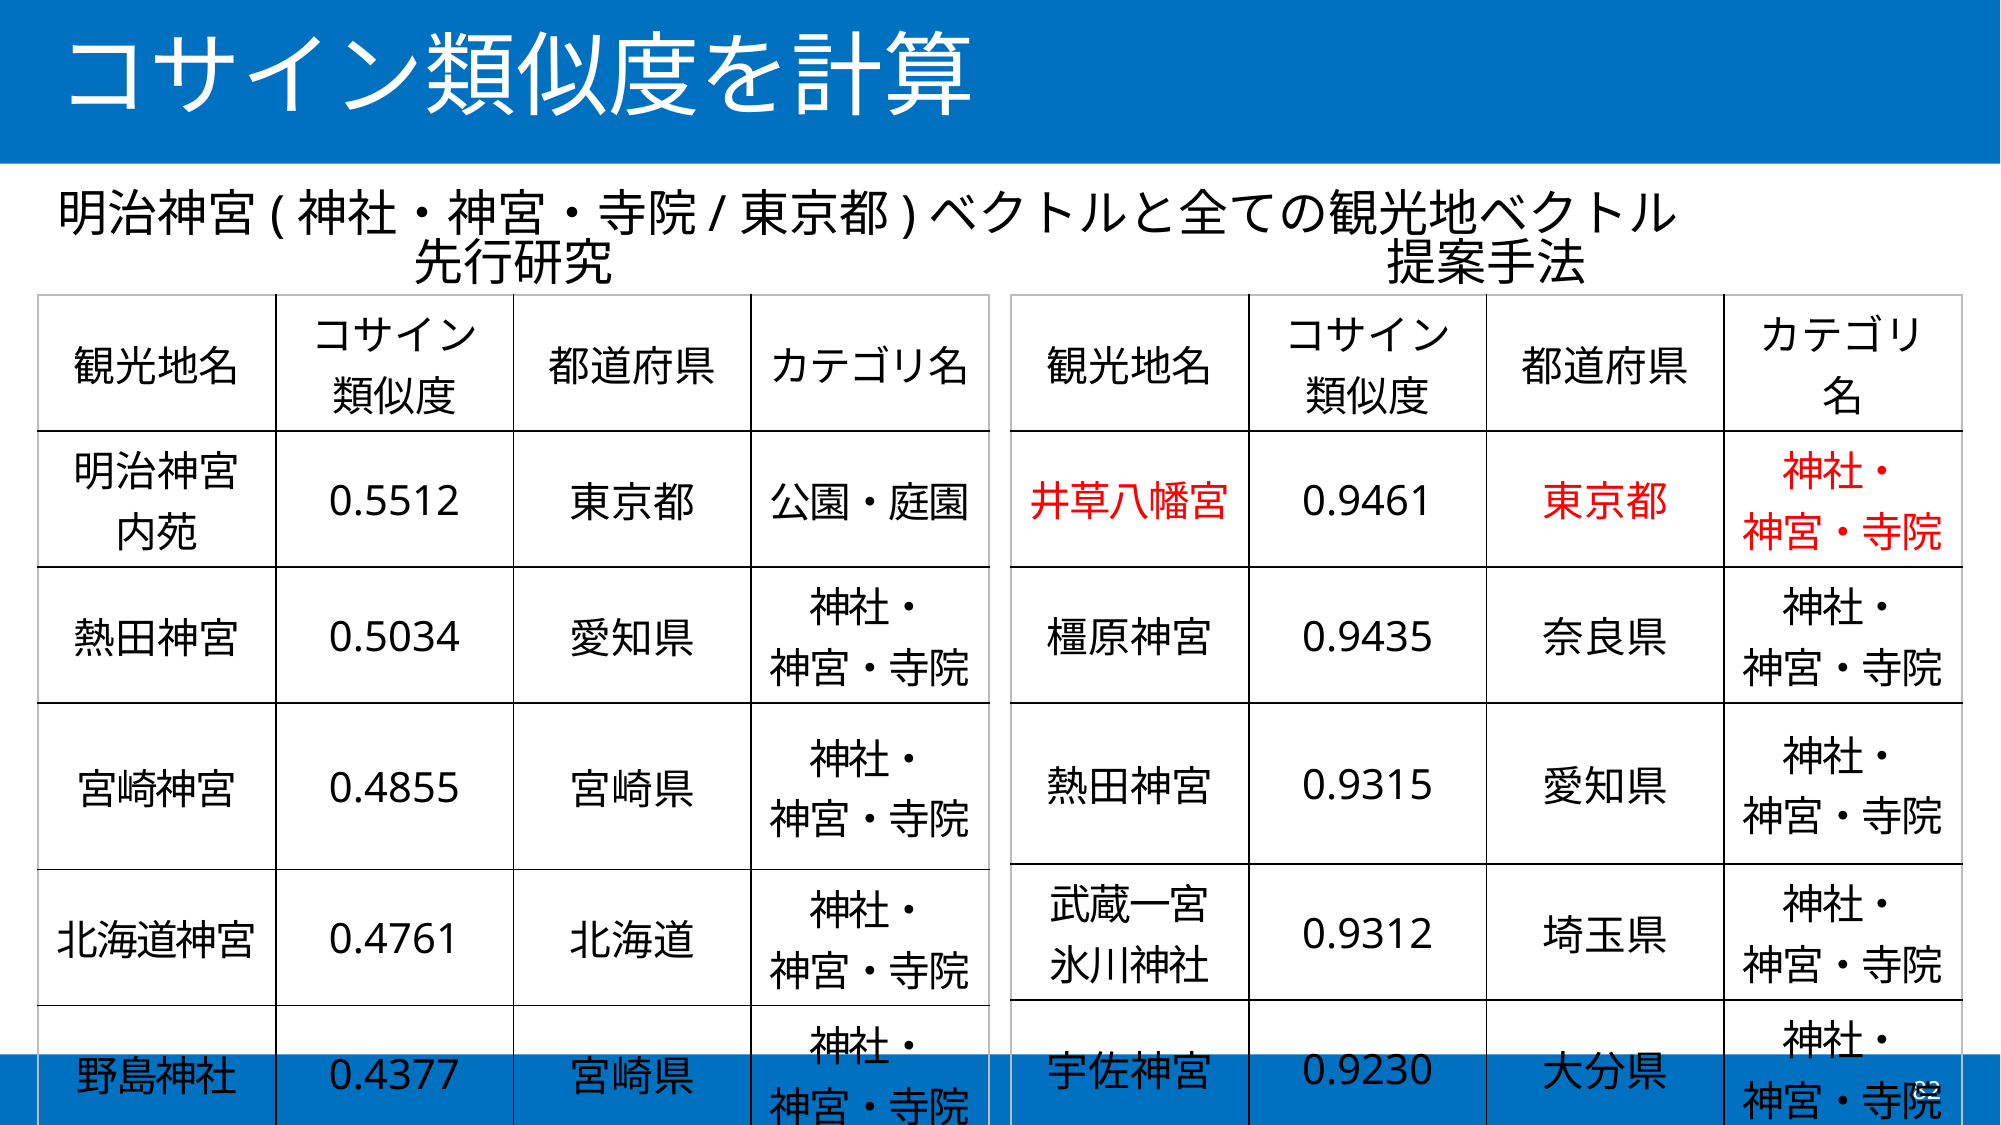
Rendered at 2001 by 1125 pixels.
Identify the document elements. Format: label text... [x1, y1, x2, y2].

table_cell 0.4377 [277, 1006, 513, 1125]
table_cell 神社・ 神宮・寺院 [752, 704, 988, 869]
table_header コサイン 類似度 [1250, 296, 1486, 430]
text_box 提案手法 [1371, 223, 1602, 299]
table_cell 北海道神宮 [39, 870, 275, 1005]
table_cell 愛知県 [1487, 704, 1723, 863]
text_box 先行研究 [398, 223, 629, 299]
table_cell 橿原神宮 [1012, 568, 1248, 702]
table_cell 0.4855 [277, 704, 513, 869]
table_cell 武蔵一宮 氷川神社 [1012, 865, 1248, 999]
table_header 観光地名 [1012, 296, 1248, 430]
table_cell 北海道 [514, 870, 750, 1005]
table_cell 神社・ 神宮・寺院 [1725, 865, 1961, 999]
table_cell 0.9461 [1250, 432, 1486, 566]
table_cell 井草八幡宮 [1012, 432, 1248, 566]
table_cell 神社・ 神宮・寺院 [752, 568, 988, 702]
table_cell 宇佐神宮 [1012, 1001, 1248, 1125]
table_cell 埼玉県 [1487, 865, 1723, 999]
table_cell 0.9230 [1250, 1001, 1486, 1125]
table_cell 0.9312 [1250, 865, 1486, 999]
table_cell 0.5034 [277, 568, 513, 702]
table_cell 神社・ 神宮・寺院 [1725, 432, 1961, 566]
table_cell 0.9435 [1250, 568, 1486, 702]
table_cell 神社・ 神宮・寺院 [1725, 1001, 1961, 1125]
table_cell 0.4761 [277, 870, 513, 1005]
table_cell 奈良県 [1487, 568, 1723, 702]
table_cell 0.5512 [277, 432, 513, 566]
table_cell 神社・ 神宮・寺院 [752, 1006, 988, 1125]
list 明治神宮(神社・神宮・寺院/東京都)ベクトルと全ての観光地ベクトル [42, 173, 1957, 1040]
table_cell 宮崎神宮 [39, 704, 275, 869]
title コサイン類似度を計算 [42, 8, 1957, 149]
table_cell 宮崎県 [514, 704, 750, 869]
table_cell 公園・庭園 [752, 432, 988, 566]
table_header 観光地名 [39, 296, 275, 430]
table_cell 熱田神宮 [1012, 704, 1248, 863]
table_cell 野島神社 [39, 1006, 275, 1125]
table_cell 熱田神宮 [39, 568, 275, 702]
table_cell 東京都 [1487, 432, 1723, 566]
table_header 都道府県 [1487, 296, 1723, 430]
table_cell 神社・ 神宮・寺院 [1725, 704, 1961, 863]
table_cell 宮崎県 [514, 1006, 750, 1125]
table_header 都道府県 [514, 296, 750, 430]
table_cell 大分県 [1487, 1001, 1723, 1125]
table_cell 0.9315 [1250, 704, 1486, 863]
table_cell 神社・ 神宮・寺院 [752, 870, 988, 1005]
table_cell 愛知県 [514, 568, 750, 702]
table_header コサイン 類似度 [277, 296, 513, 430]
table_cell 神社・ 神宮・寺院 [1725, 568, 1961, 702]
table_cell 東京都 [514, 432, 750, 566]
table_header カテゴリ名 [1725, 296, 1961, 430]
table_header カテゴリ名 [752, 296, 988, 430]
table_cell 明治神宮内苑 [39, 432, 275, 566]
